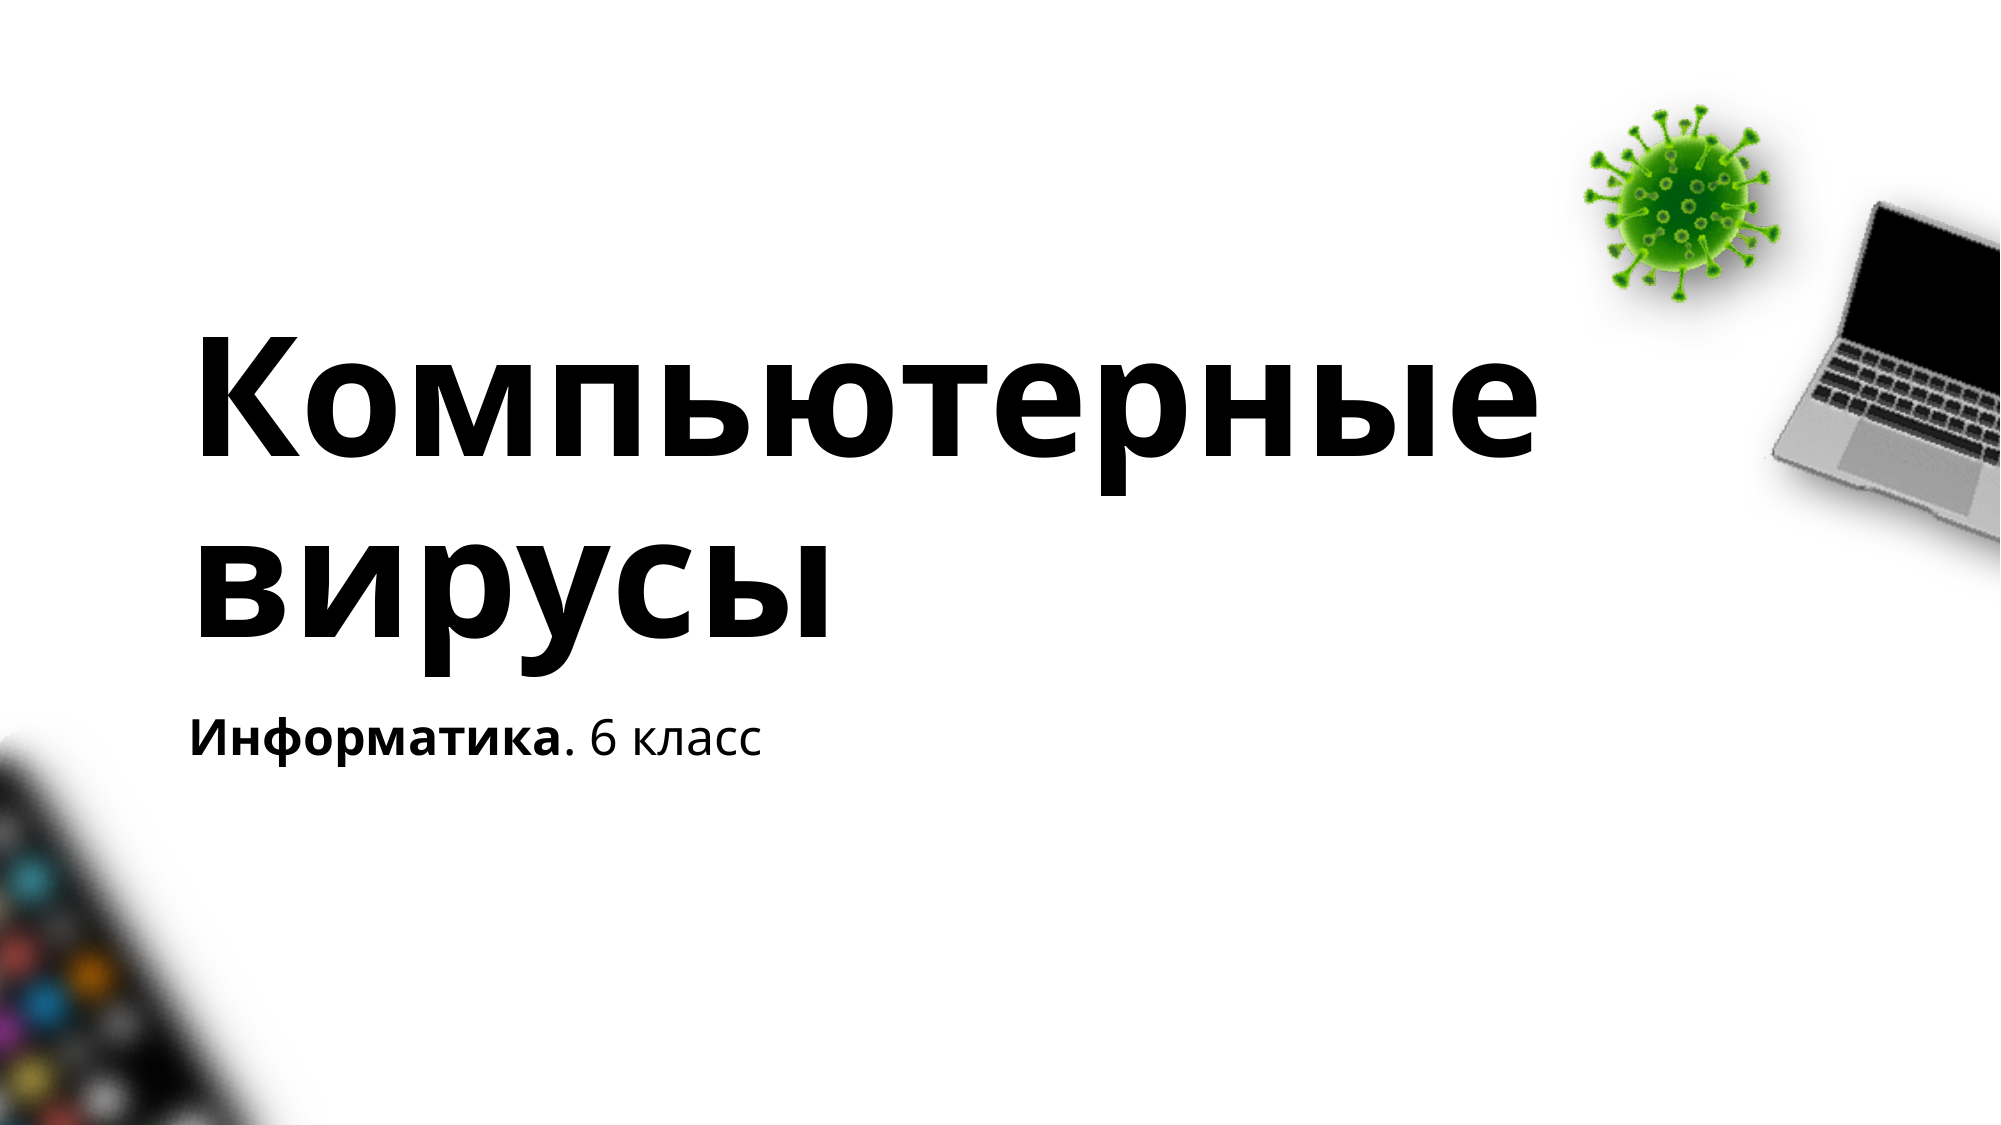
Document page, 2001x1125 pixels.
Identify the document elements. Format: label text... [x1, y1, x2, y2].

picture [1564, 83, 1801, 322]
picture [0, 680, 356, 1125]
subtitle Информатика. 6 класс [173, 680, 882, 799]
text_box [206, 656, 798, 664]
title Компьютерные вирусы [173, 302, 1750, 681]
picture [1766, 193, 2000, 544]
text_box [202, 479, 1504, 484]
